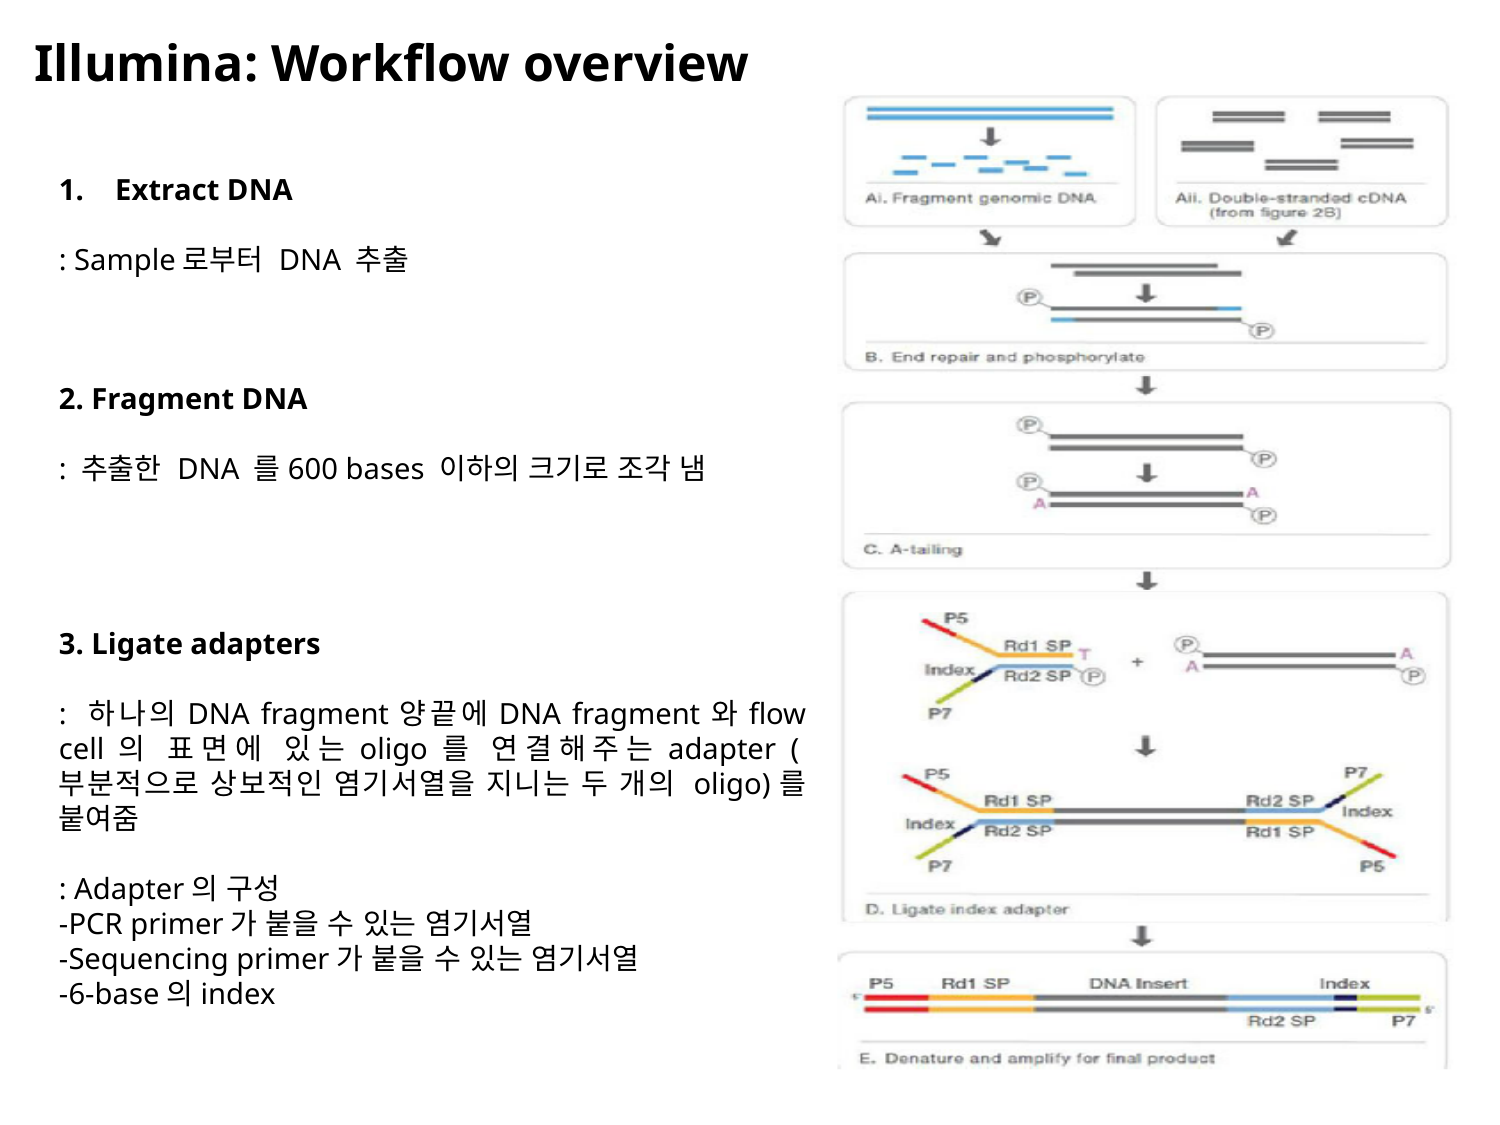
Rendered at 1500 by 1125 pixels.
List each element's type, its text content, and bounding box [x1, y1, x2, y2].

text_box Illumina: Workflow overview [19, 24, 765, 100]
picture [820, 81, 1471, 1074]
text_box Extract DNA : Sample로부터 DNA 추출 2. Fragment DNA : 추출한 DNA 를600 bases 이하의 크기로 조각 냄 3. Ligate adapters : 하나의DNA fragment양끝에DNA fragment와flow cell의 표면에 있는oligo를 연결해주는adapter (부분적으로 상보적인 염기서열을 지니는 두 개의 oligo)를 붙여줌 : Adapter의 구성 -PCR primer가 붙을 수 있는 염기서열 -Sequencing primer가 붙을 수 있는 염기서열 -6-base의index [44, 163, 820, 1018]
